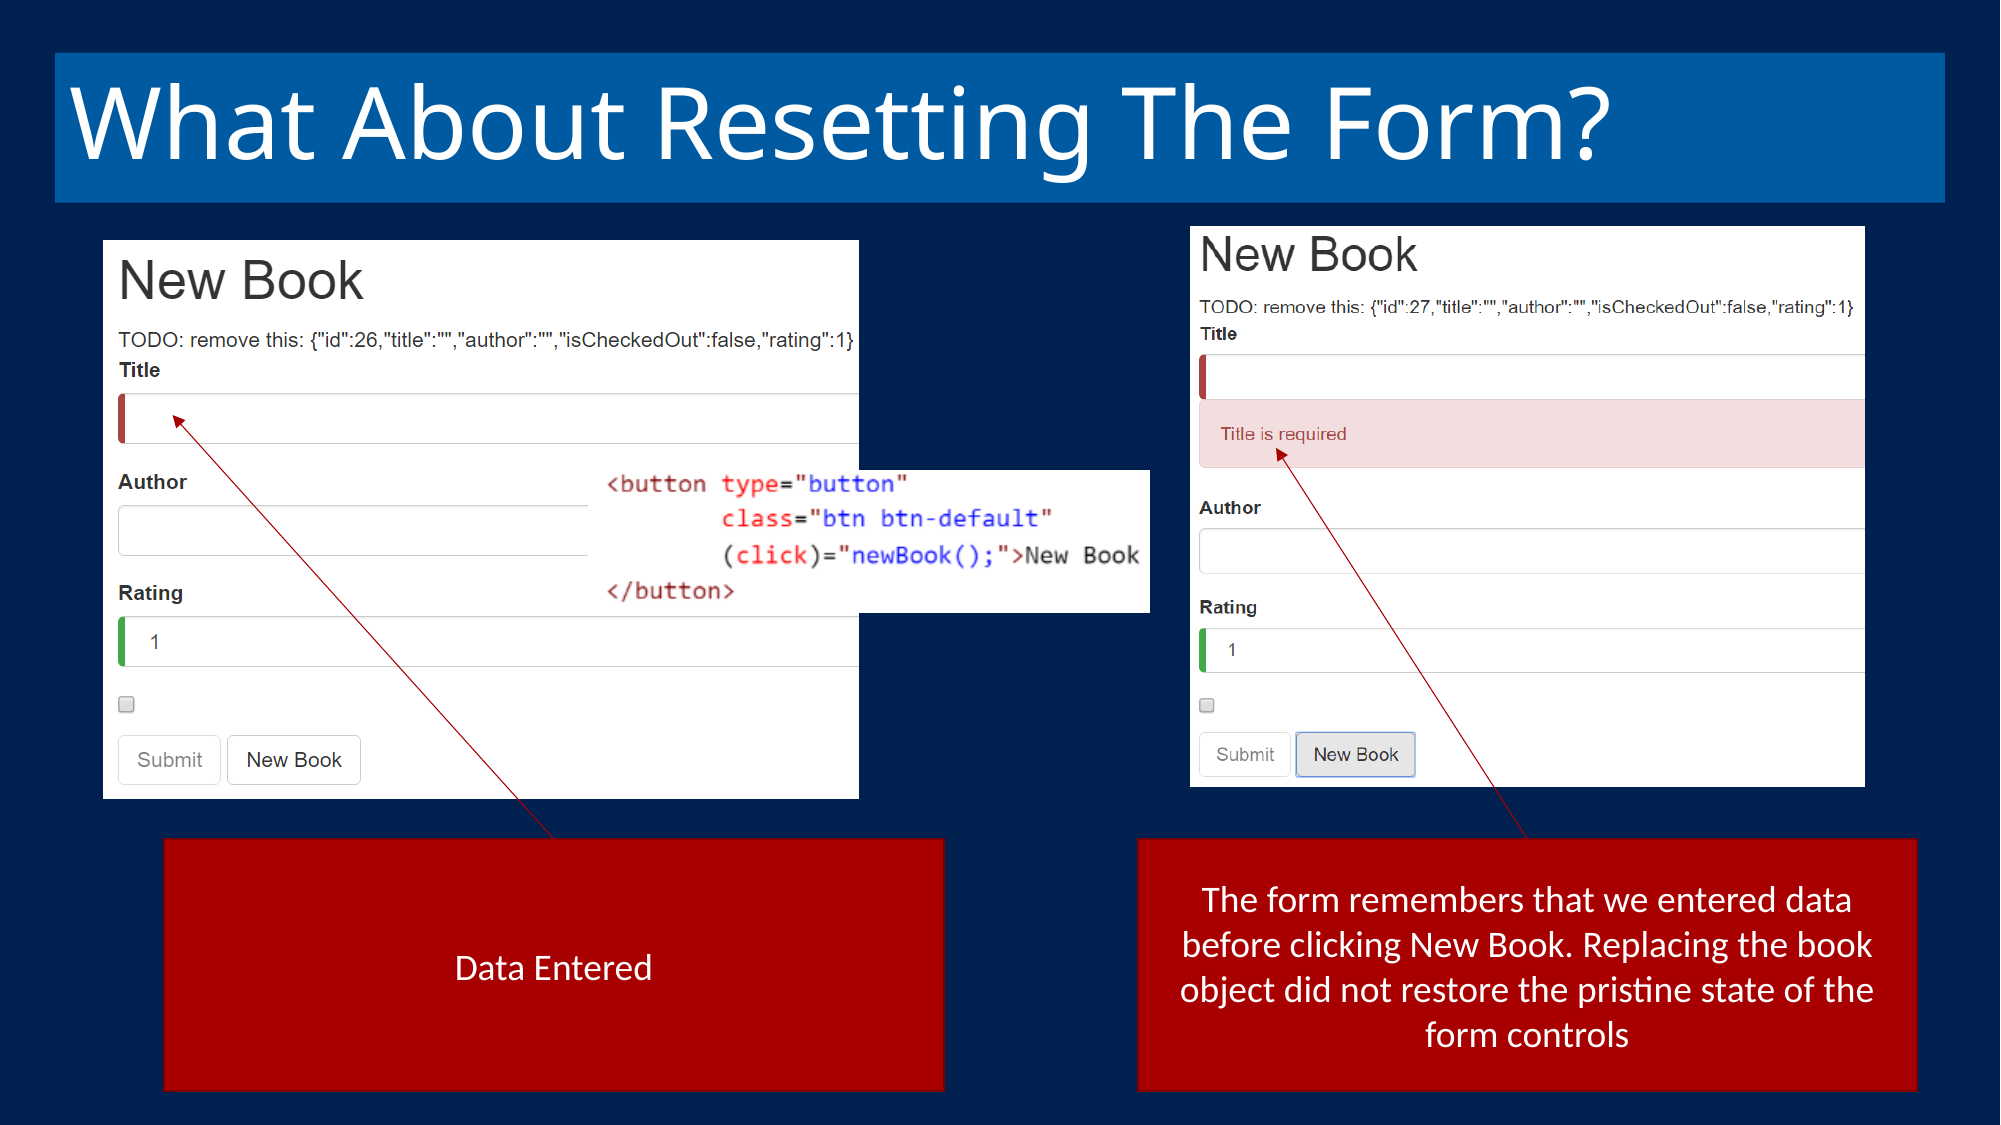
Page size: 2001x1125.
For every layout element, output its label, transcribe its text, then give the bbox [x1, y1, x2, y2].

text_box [1275, 447, 1528, 840]
text_box The form remembers that we entered data before clicking New Book. Replacing the book object did not restore the pristine state of the form controls [1137, 838, 1918, 1092]
text_box Data Entered [163, 838, 945, 1092]
picture [1190, 226, 1865, 788]
title What About Resetting The Form? [54, 52, 1945, 203]
picture [103, 240, 1150, 799]
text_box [172, 414, 554, 840]
